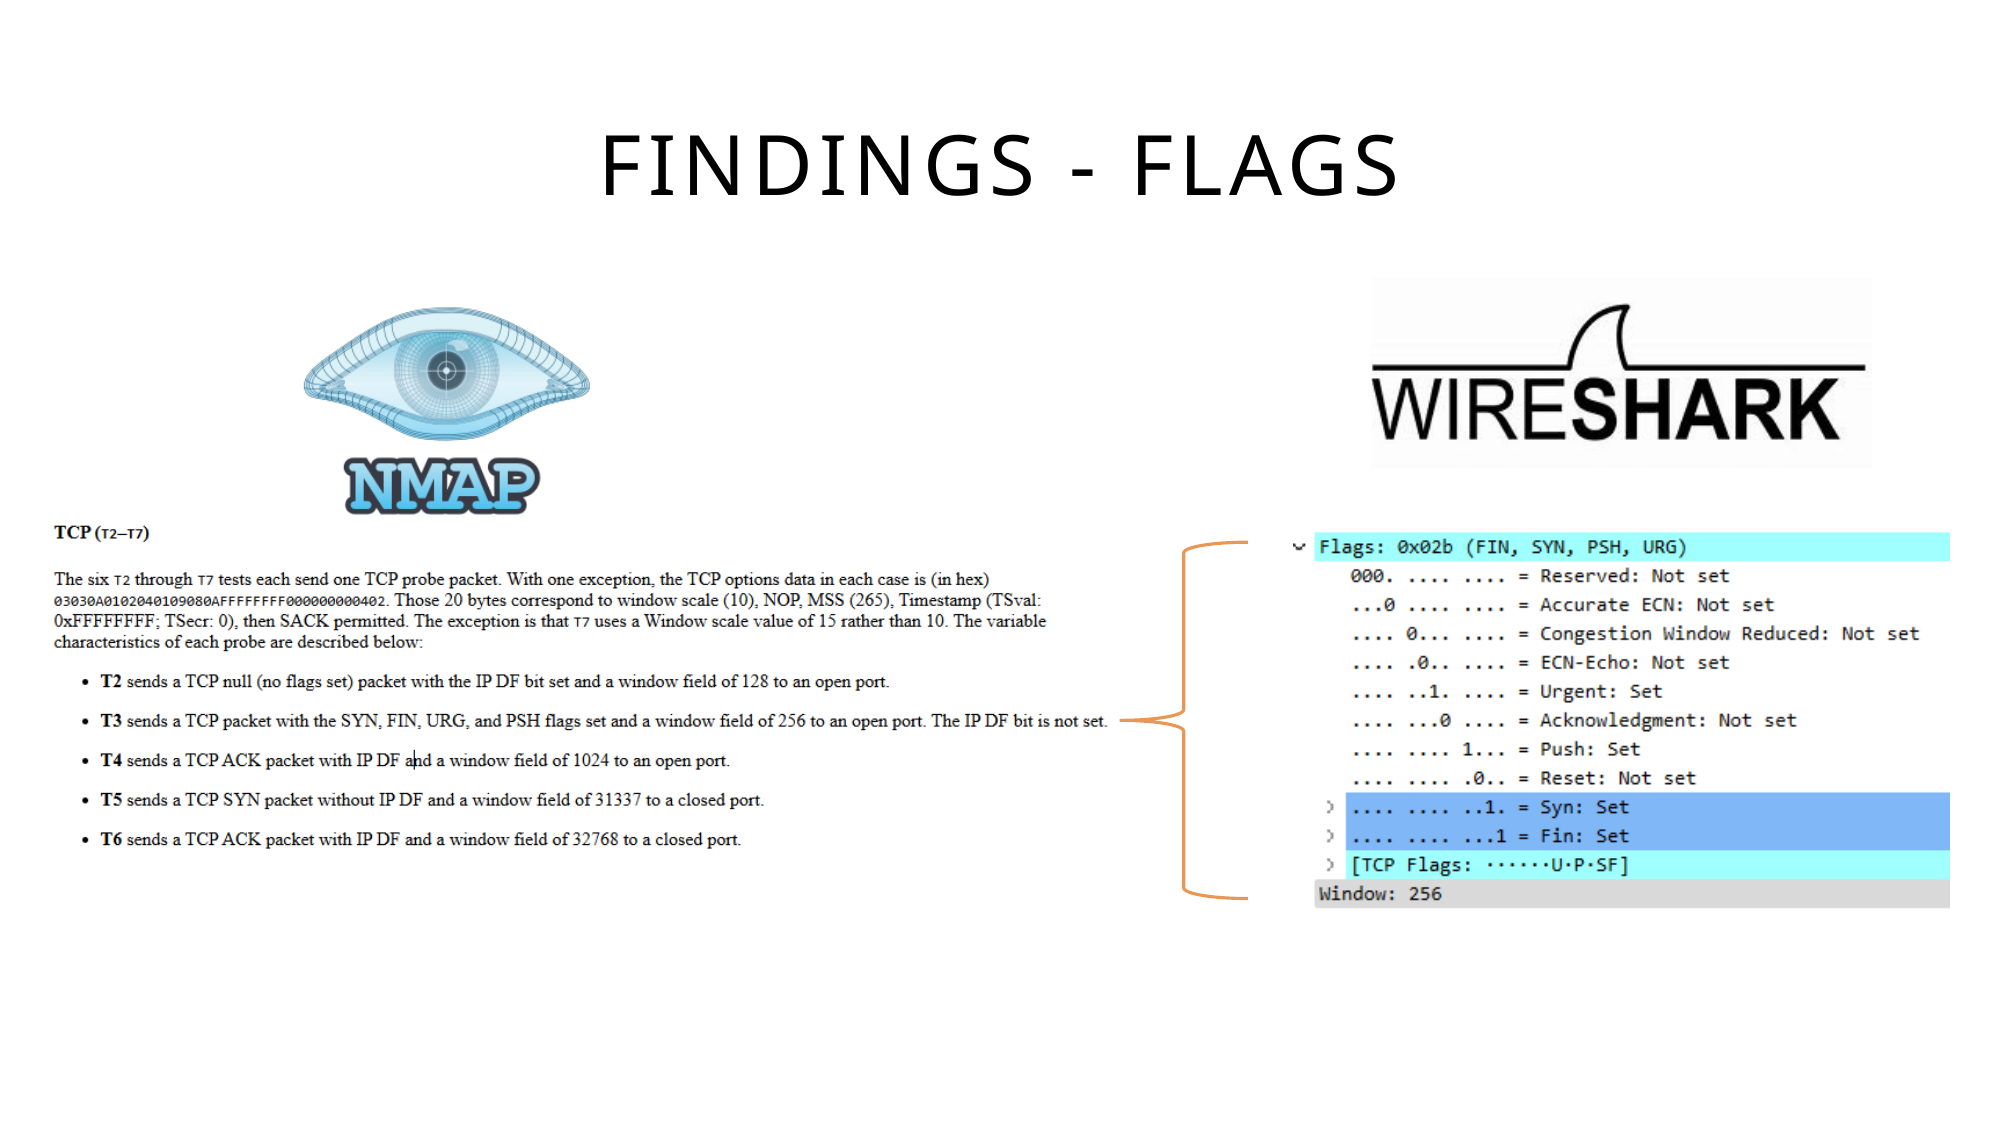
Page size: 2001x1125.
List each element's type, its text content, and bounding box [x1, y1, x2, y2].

picture [50, 262, 1109, 858]
picture [1370, 276, 1872, 469]
picture [1292, 530, 1950, 910]
text_box [1119, 540, 1248, 901]
title Findings - Flags [137, 59, 1863, 278]
